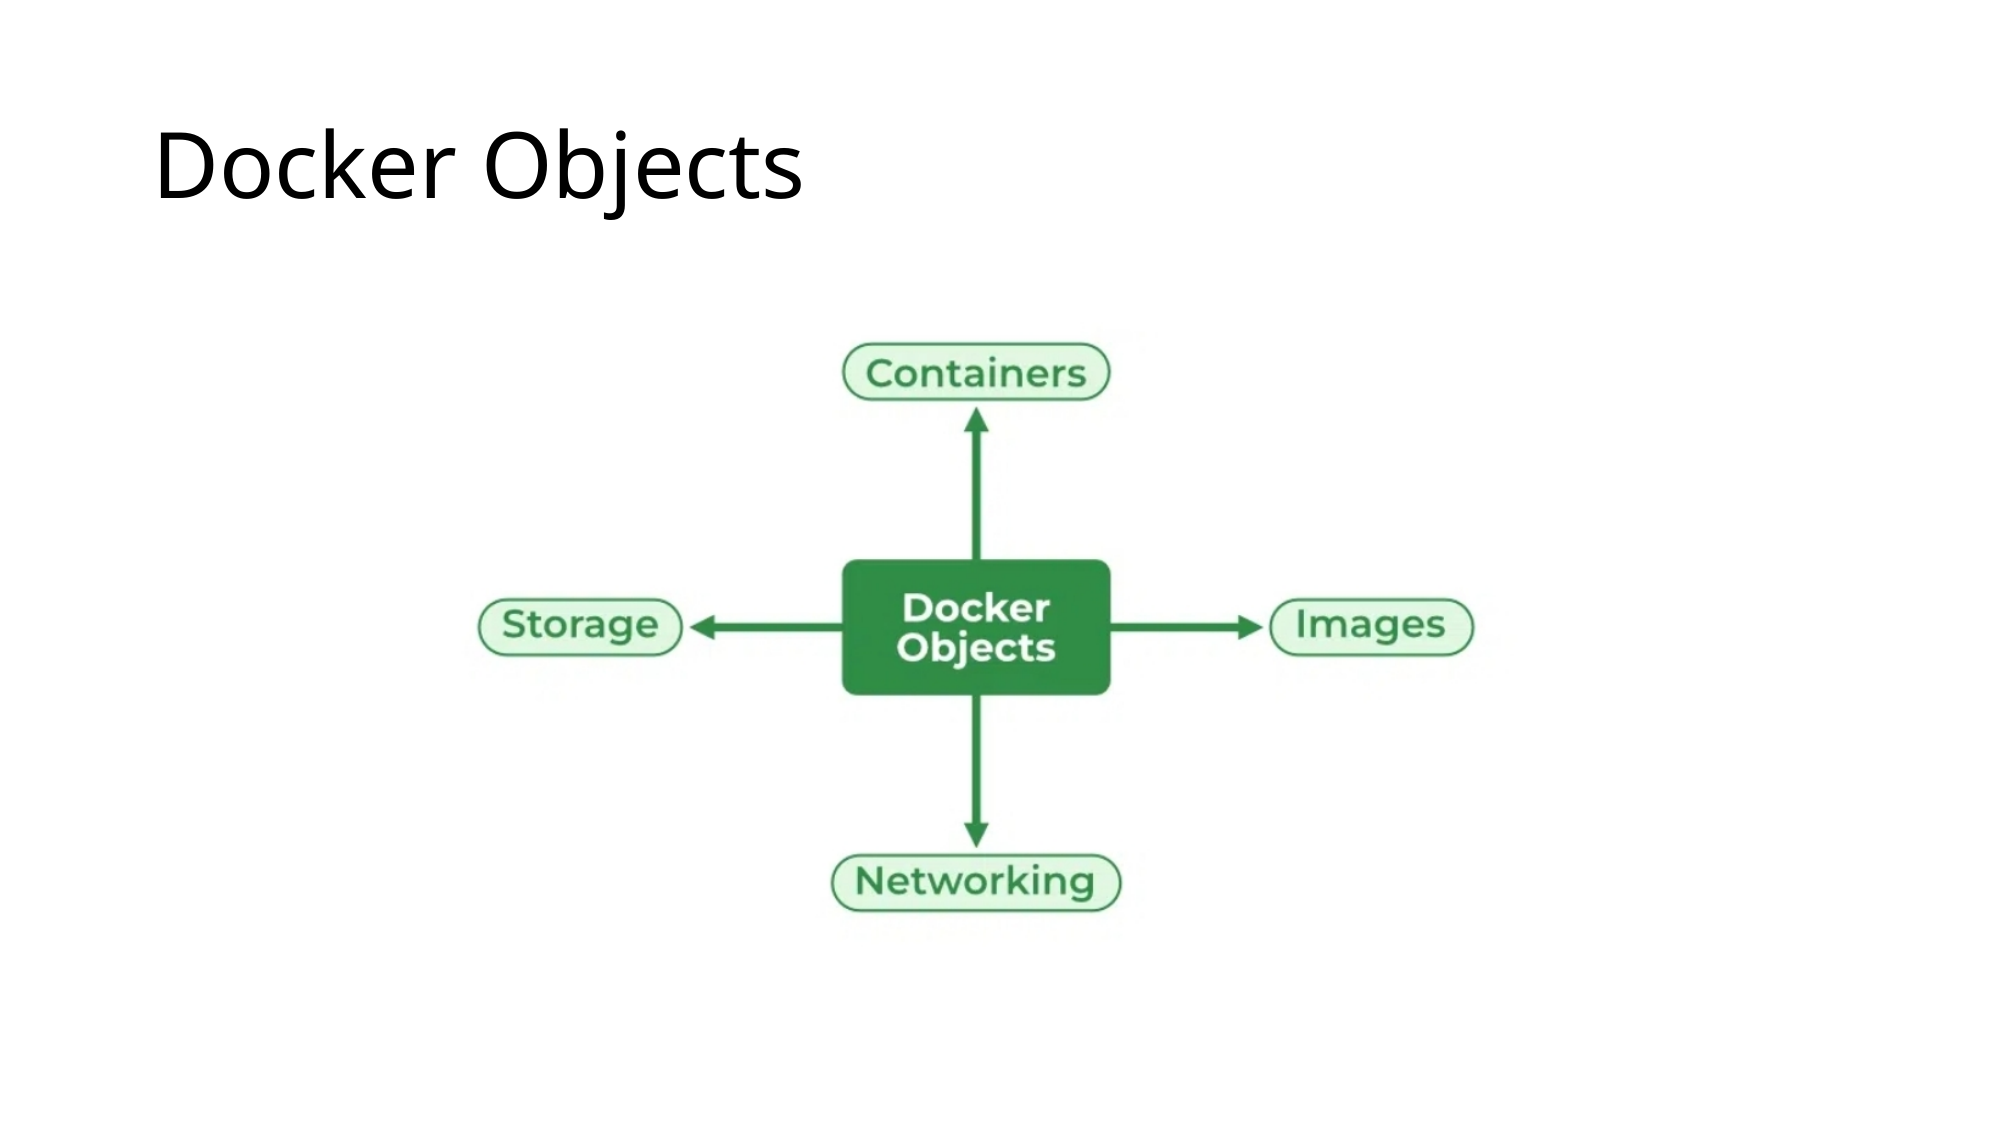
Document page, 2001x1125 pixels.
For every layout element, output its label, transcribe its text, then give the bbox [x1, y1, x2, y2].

title Docker Objects [137, 59, 1863, 278]
picture [355, 274, 1645, 1026]
